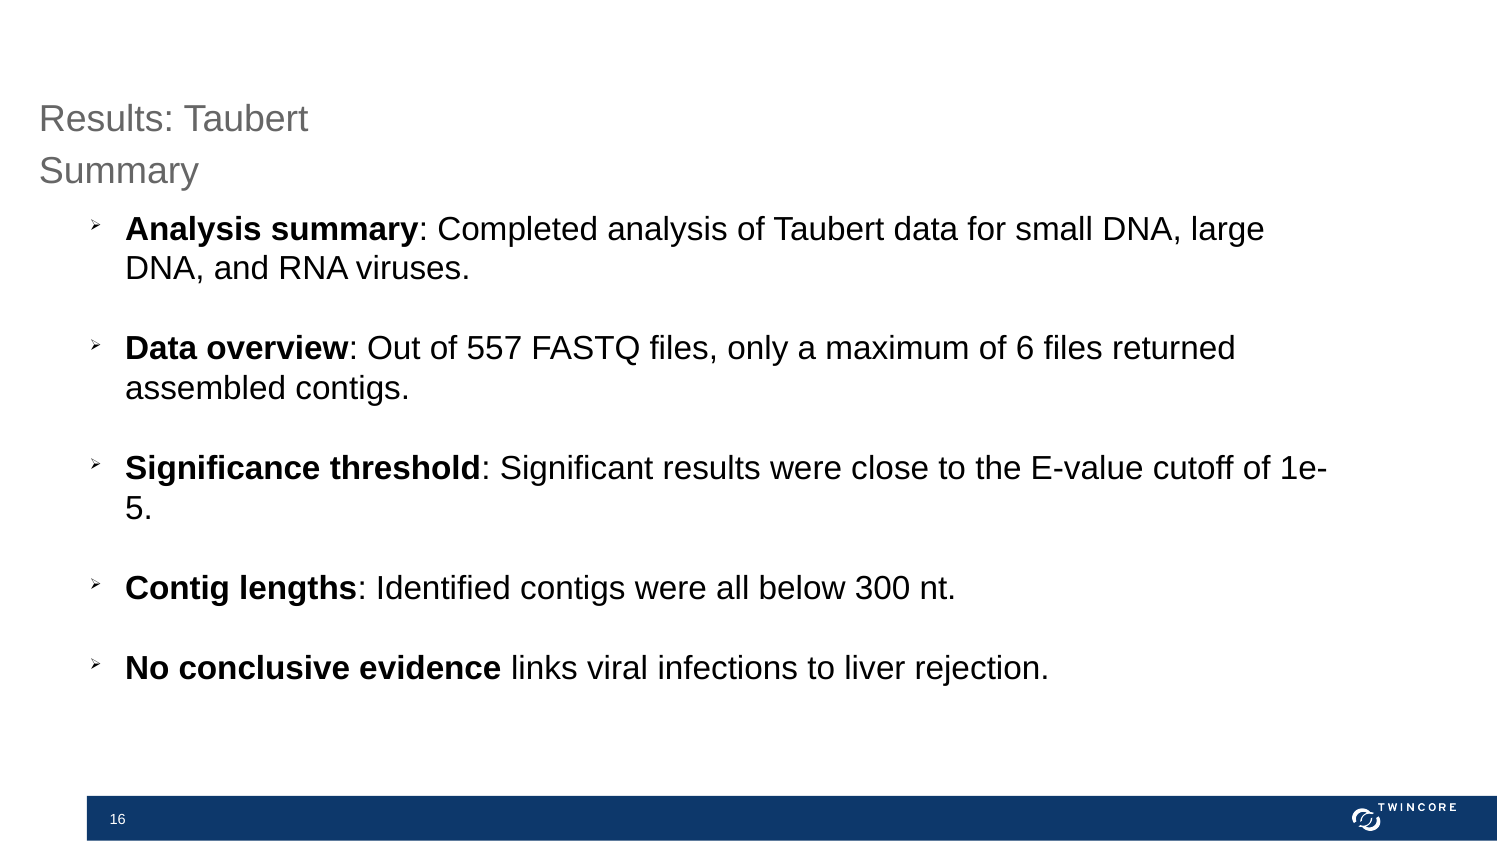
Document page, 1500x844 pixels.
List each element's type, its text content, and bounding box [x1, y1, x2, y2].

text_box Analysis summary: Completed analysis of Taubert data for small DNA, large DNA, and RNA viruses. Data overview: Out of 557 FASTQ files, only a maximum of 6 files returned assembled contigs. Significance threshold: Significant results were close to the E-value cutoff of 1e-5. Contig lengths: Identified contigs were all below 300 nt. No conclusive evidence links viral infections to liver rejection. [75, 199, 1349, 844]
picture [1352, 803, 1456, 831]
